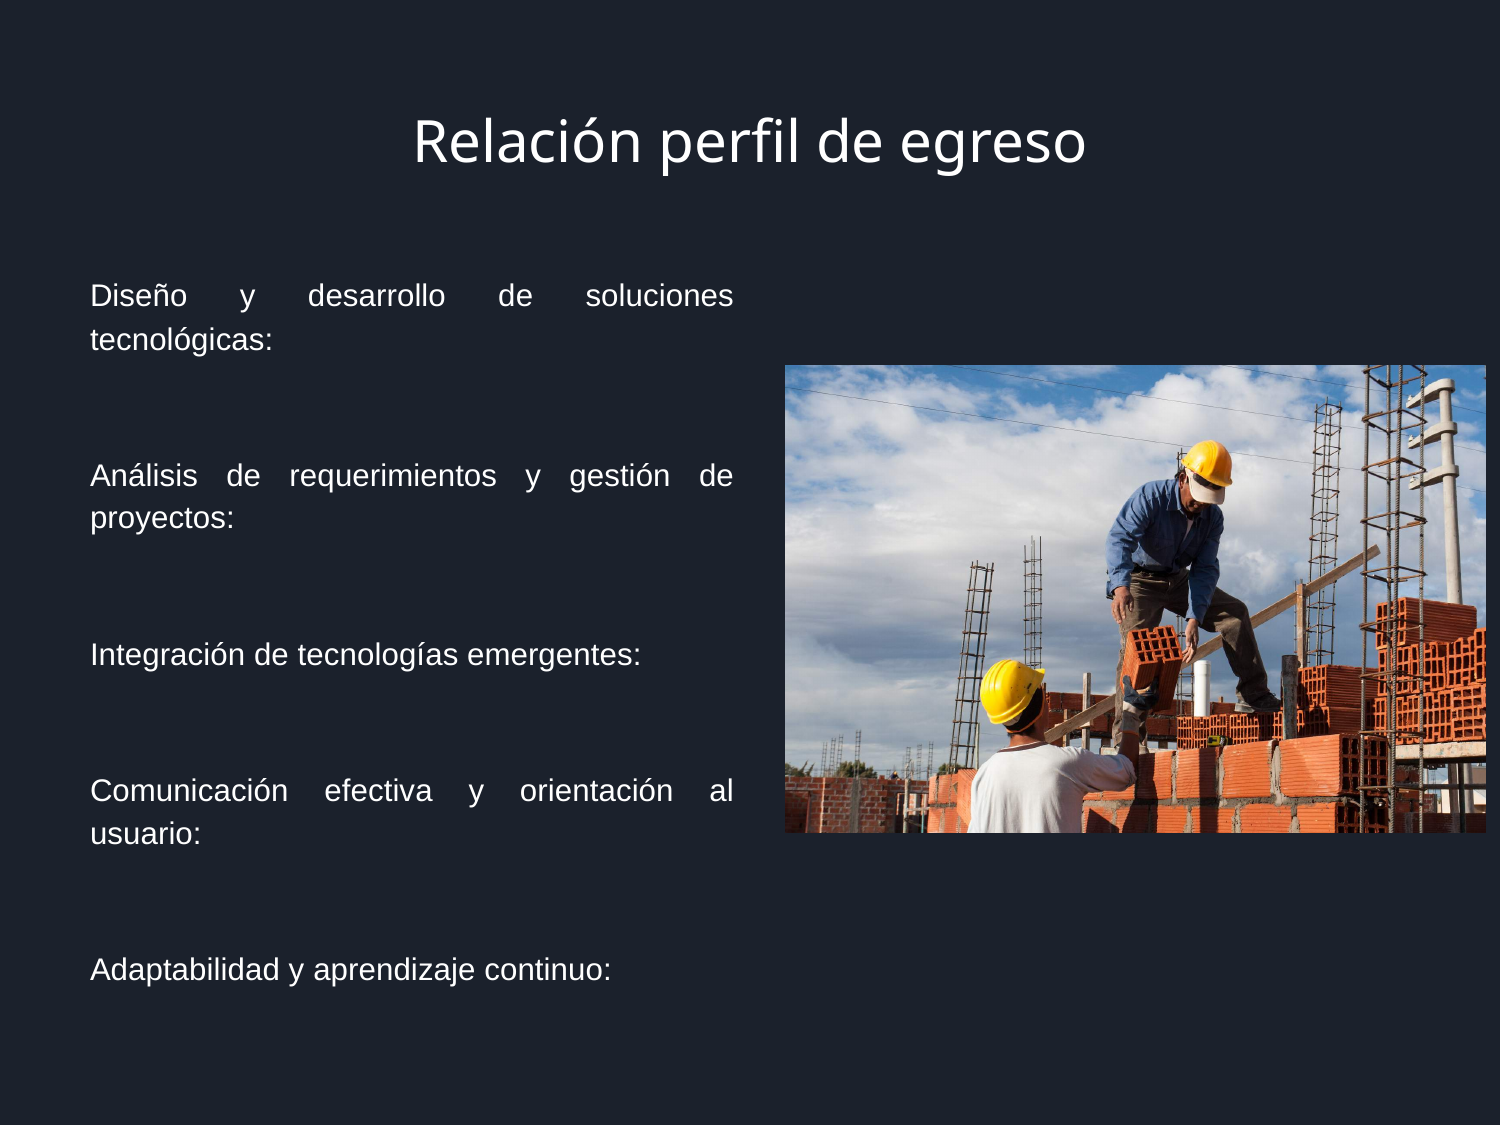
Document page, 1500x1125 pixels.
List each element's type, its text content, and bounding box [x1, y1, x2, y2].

list Diseño y desarrollo de soluciones tecnológicas: Análisis de requerimientos y gestión de proyectos: Integración de tecnologías emergentes: Comunicación efectiva y orientación al usuario: Adaptabilidad y aprendizaje continuo: [75, 262, 750, 1005]
title Relación perfil de egreso [75, 45, 1425, 233]
picture [785, 365, 1487, 833]
